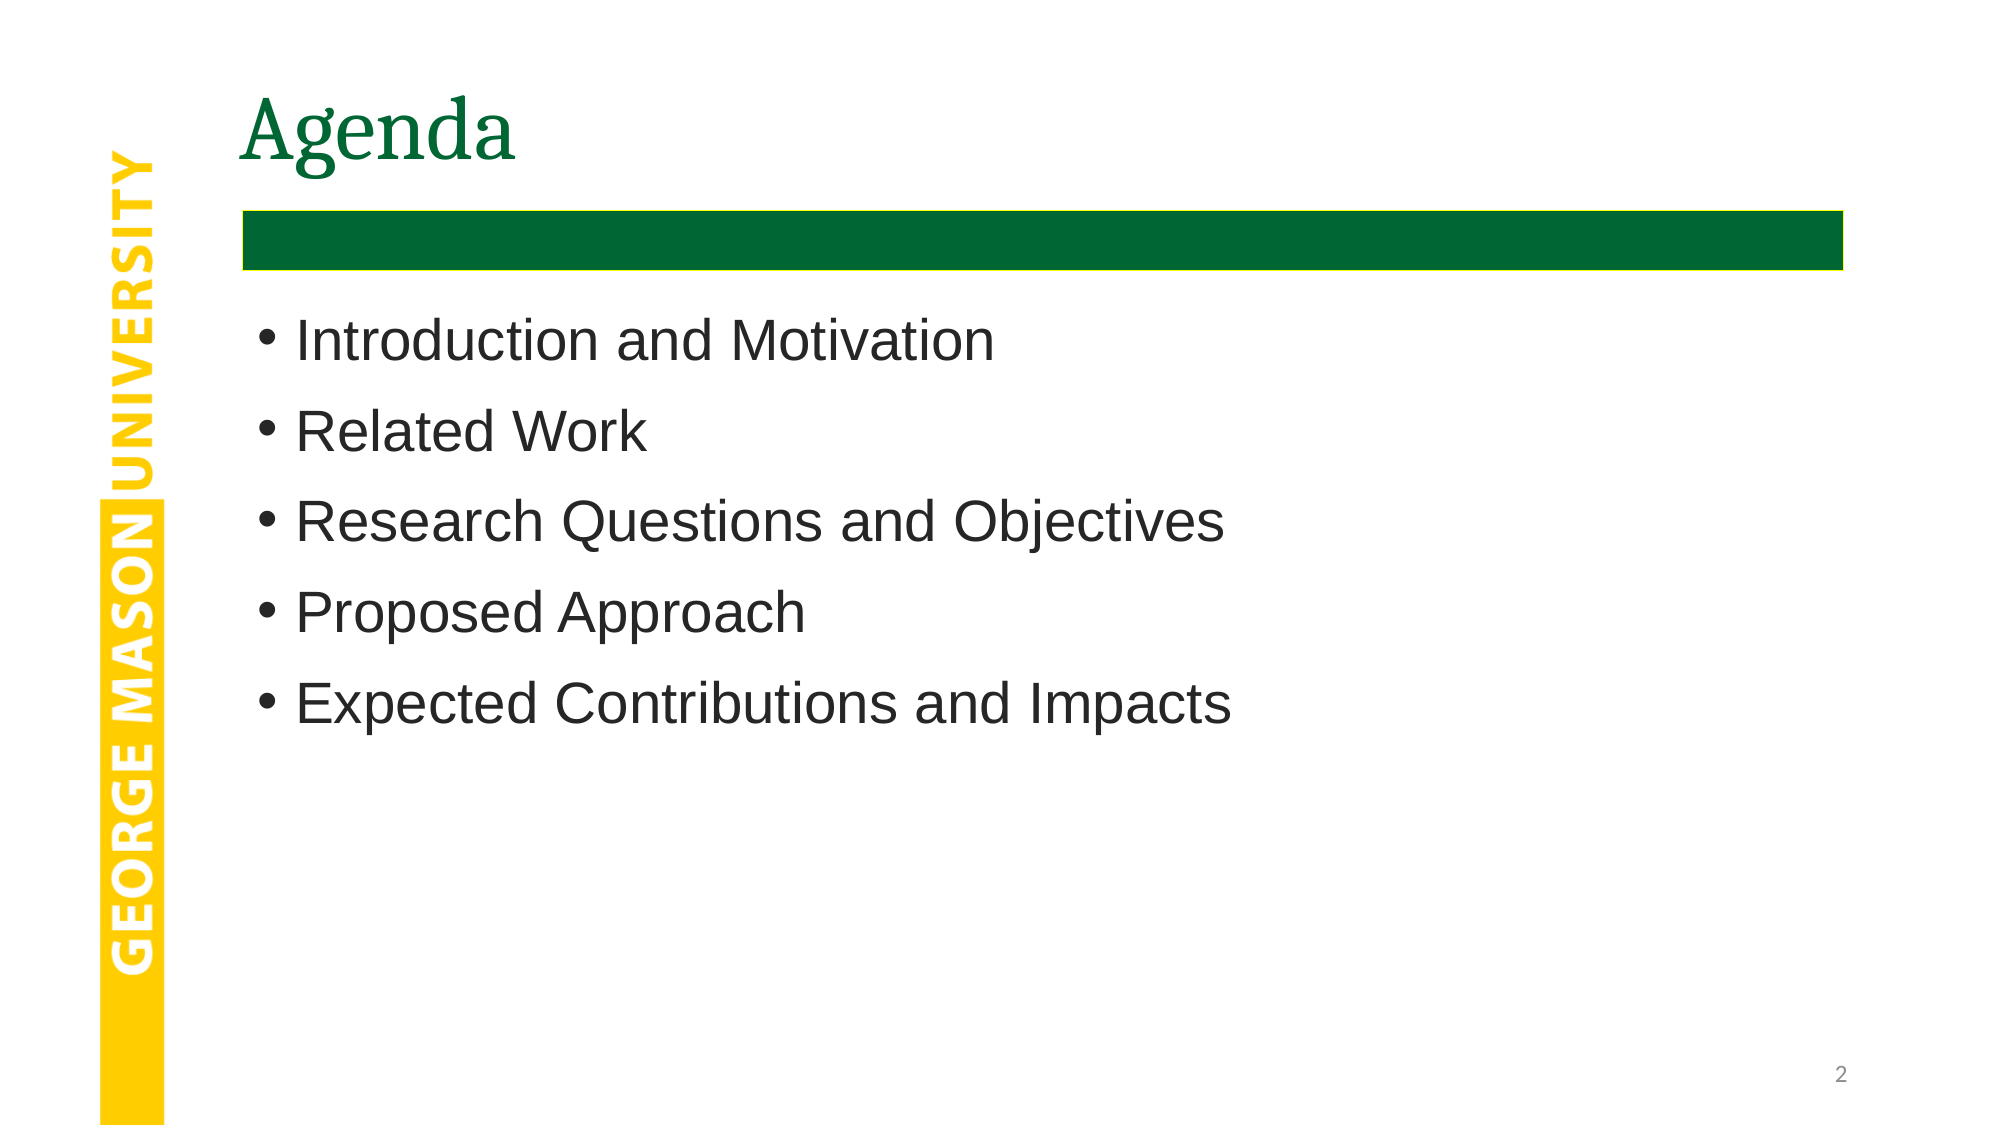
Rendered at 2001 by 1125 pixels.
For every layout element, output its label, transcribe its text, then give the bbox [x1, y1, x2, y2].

title Agenda [224, 44, 1863, 187]
picture [74, 115, 188, 1125]
slide_number 2 [1412, 1042, 1863, 1103]
list Introduction and Motivation Related Work Research Questions and Objectives Proposed Approach Expected Contributions and Impacts [242, 294, 1844, 1014]
